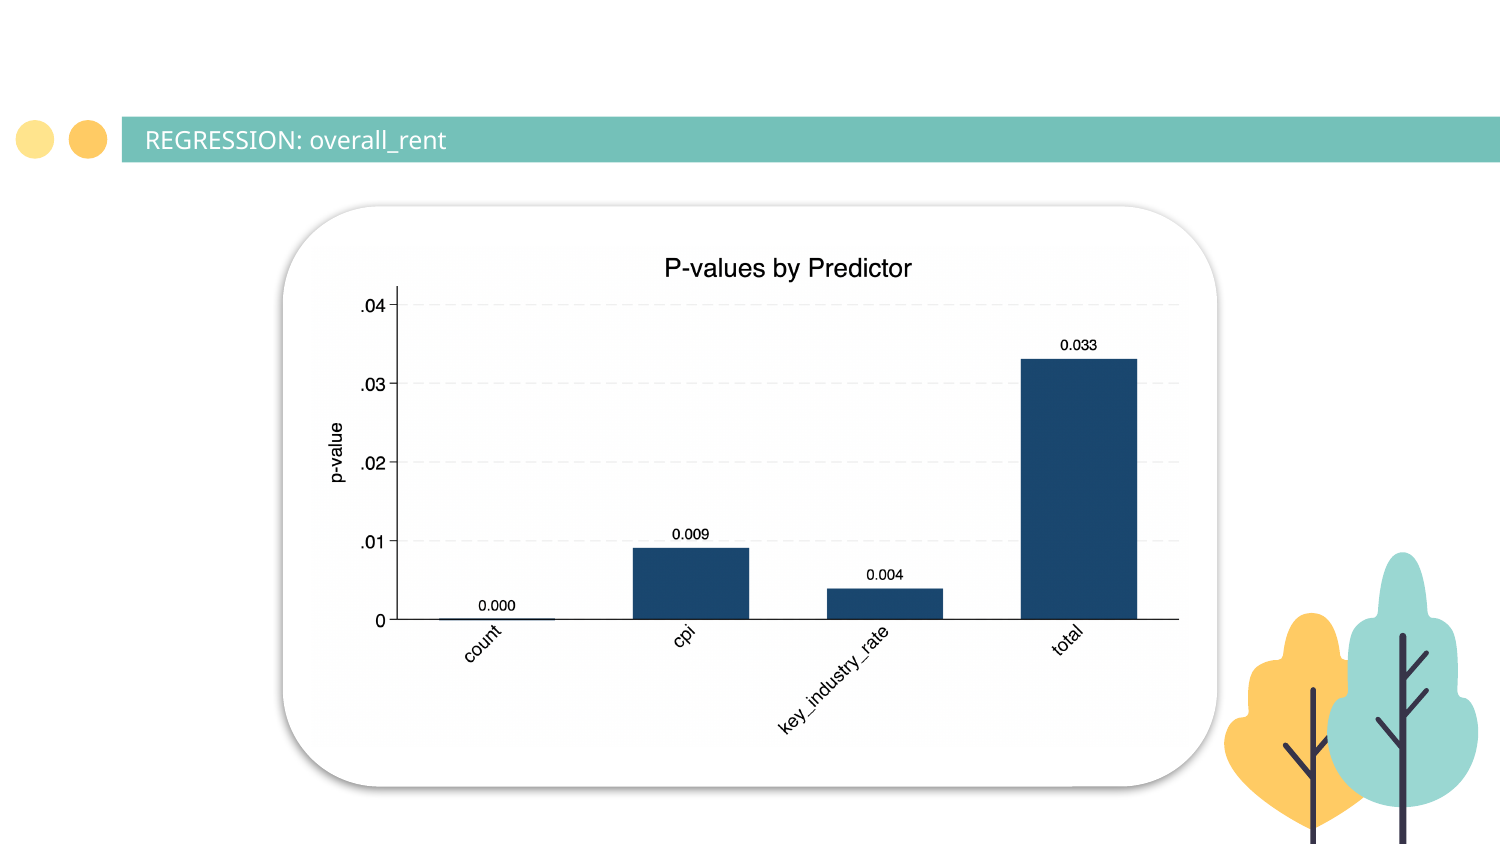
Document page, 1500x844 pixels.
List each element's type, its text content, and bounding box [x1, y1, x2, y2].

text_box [1326, 552, 1480, 844]
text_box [1206, 612, 1321, 844]
title REGRESSION: overall_rent [129, 118, 952, 170]
picture [311, 246, 1189, 747]
text_box [282, 206, 1218, 787]
